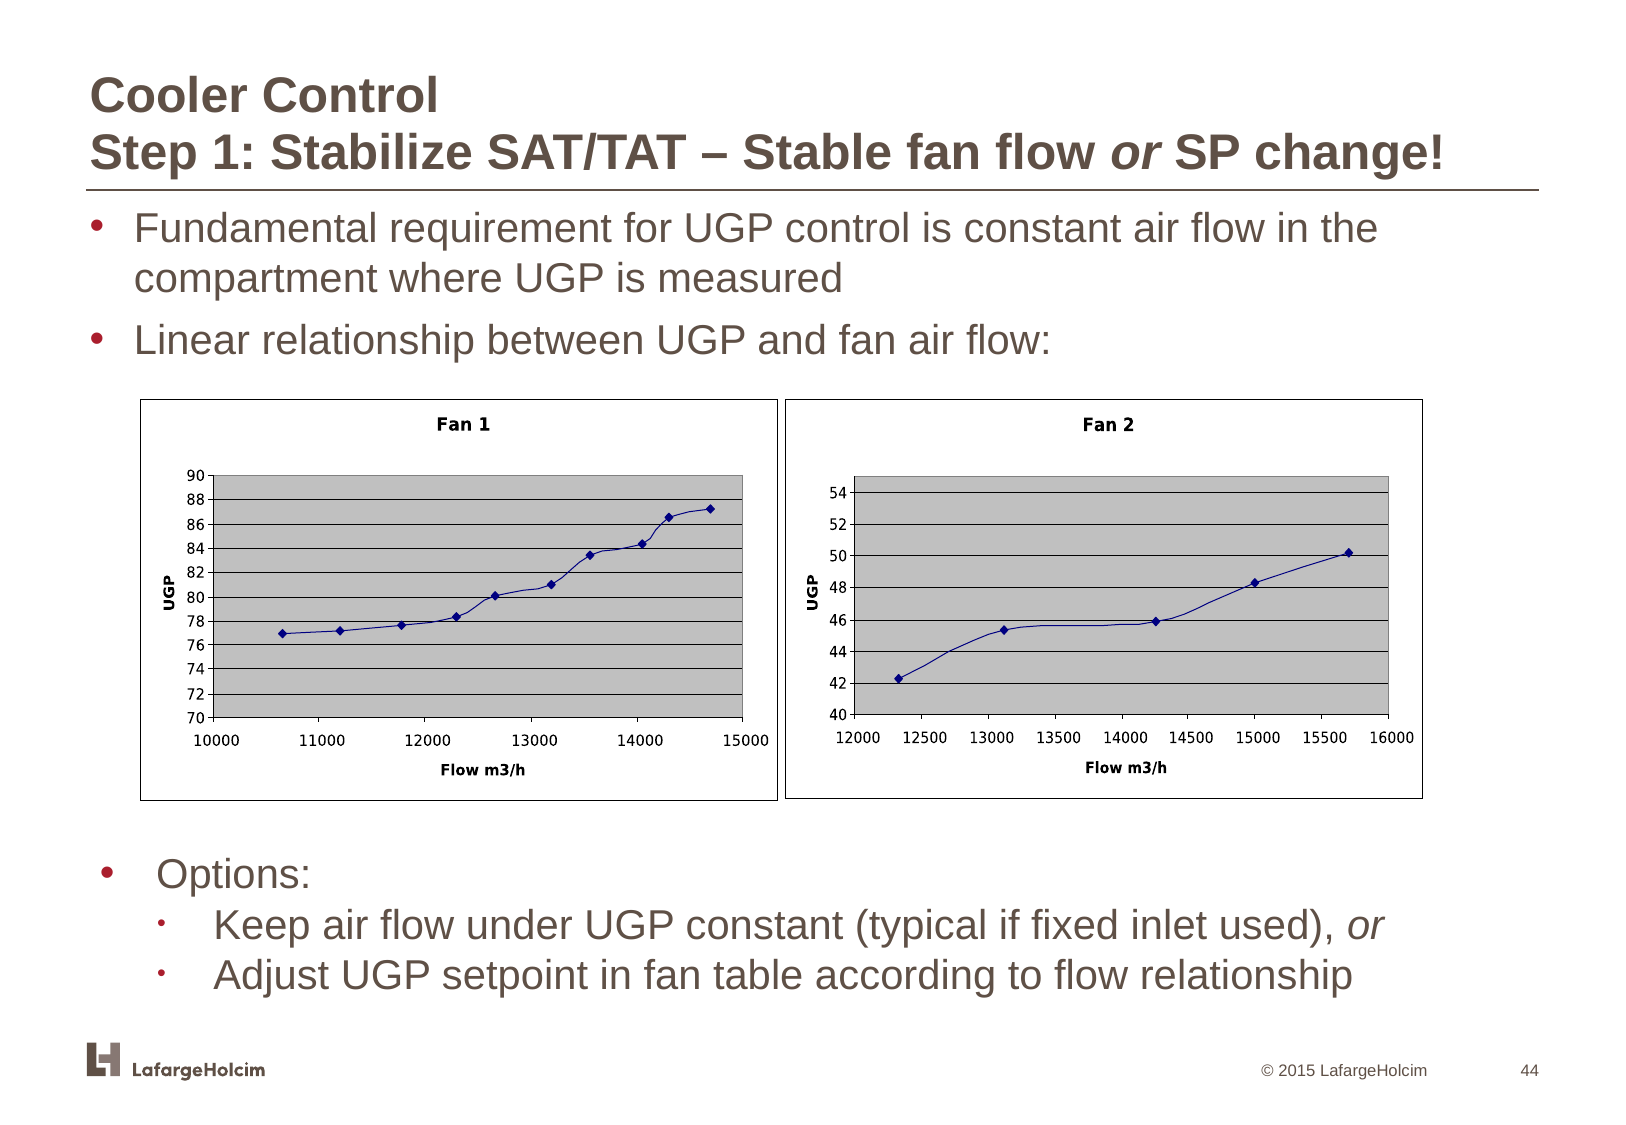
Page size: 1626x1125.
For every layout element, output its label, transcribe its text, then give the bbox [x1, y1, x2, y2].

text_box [785, 399, 1423, 800]
text_box Options: Keep air flow under UGP constant (typical if fixed inlet used), or Adjust UGP setpoint in fan table according to flow relationship [84, 777, 1538, 1038]
text_box Fundamental requirement for UGP control is constant air flow in the compartment where UGP is measured Linear relationship between UGP and fan air flow: [89, 200, 1531, 777]
text_box Cooler Control Step 1: Stabilize SAT/TAT – Stable fan flow or SP change! [89, 51, 1529, 182]
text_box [140, 399, 778, 801]
text_box 44 [1467, 1052, 1539, 1080]
